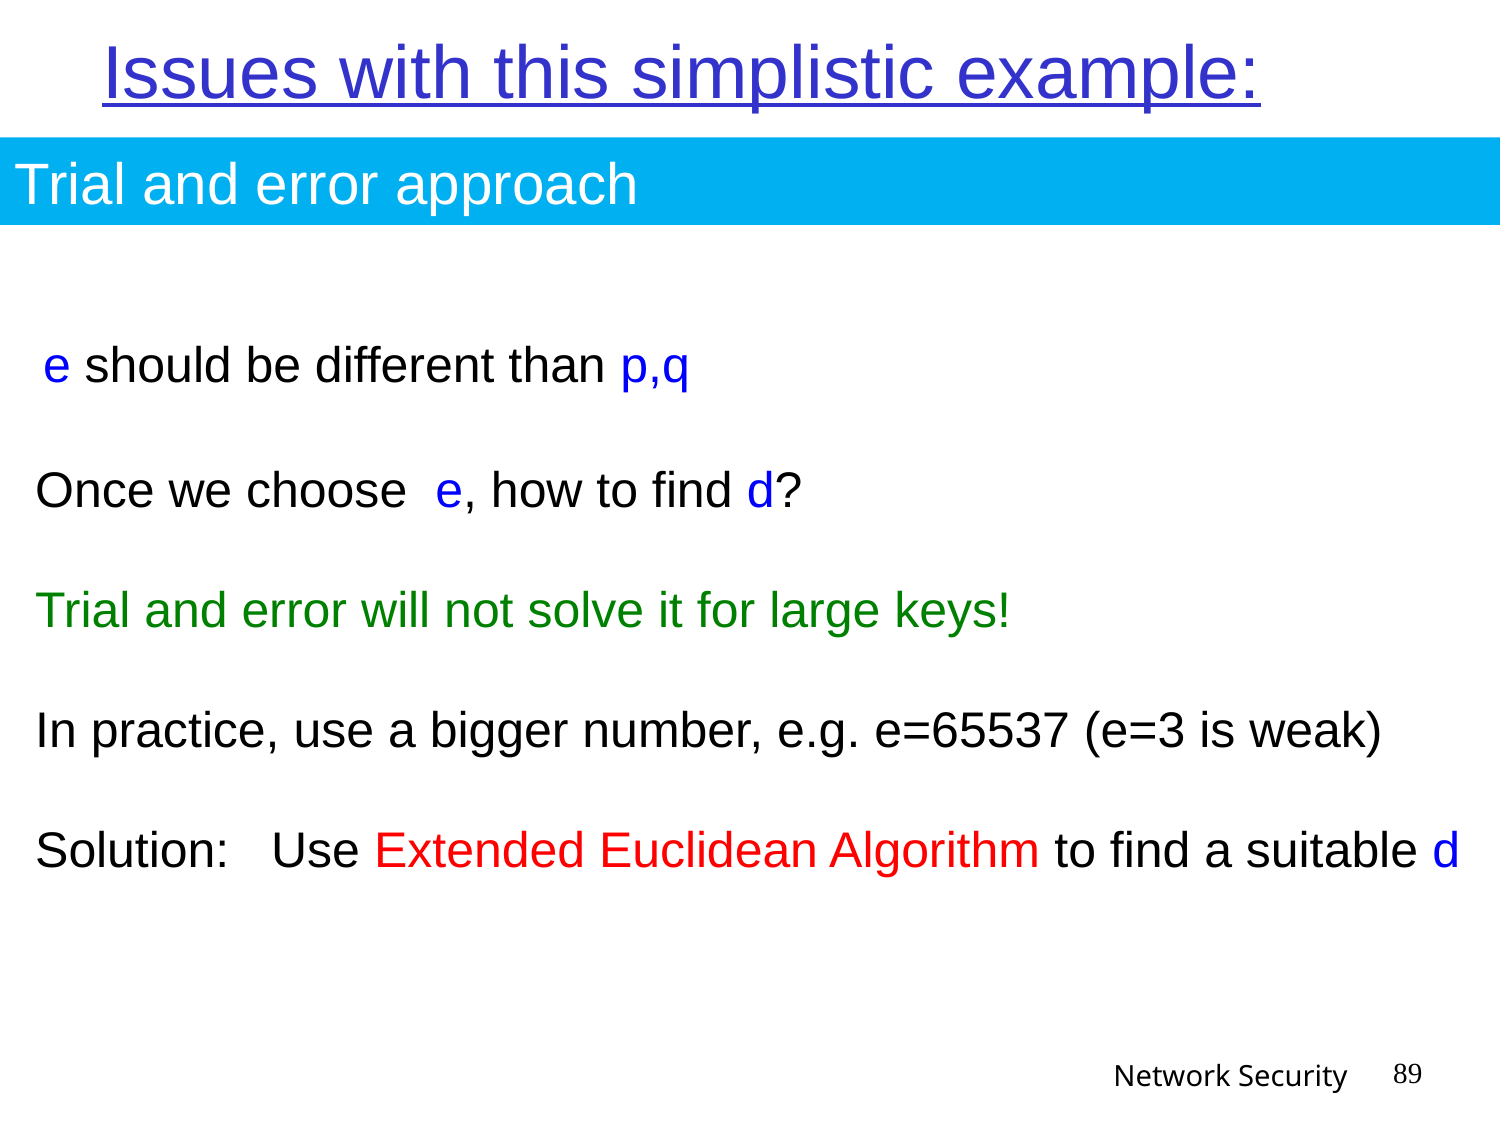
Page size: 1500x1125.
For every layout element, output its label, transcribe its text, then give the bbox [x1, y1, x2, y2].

title Issues with this simplistic example: [87, 12, 1453, 125]
text_box Once we choose e, how to find d? Trial and error will not solve it for large keys! In practice, use a bigger number, e.g. e=65537 (e=3 is weak) Solution: Use Extended Euclidean Algorithm to find a suitable d [20, 449, 1476, 886]
text_box e should be different than p,q [28, 324, 705, 401]
text_box Trial and error approach [0, 137, 1500, 225]
